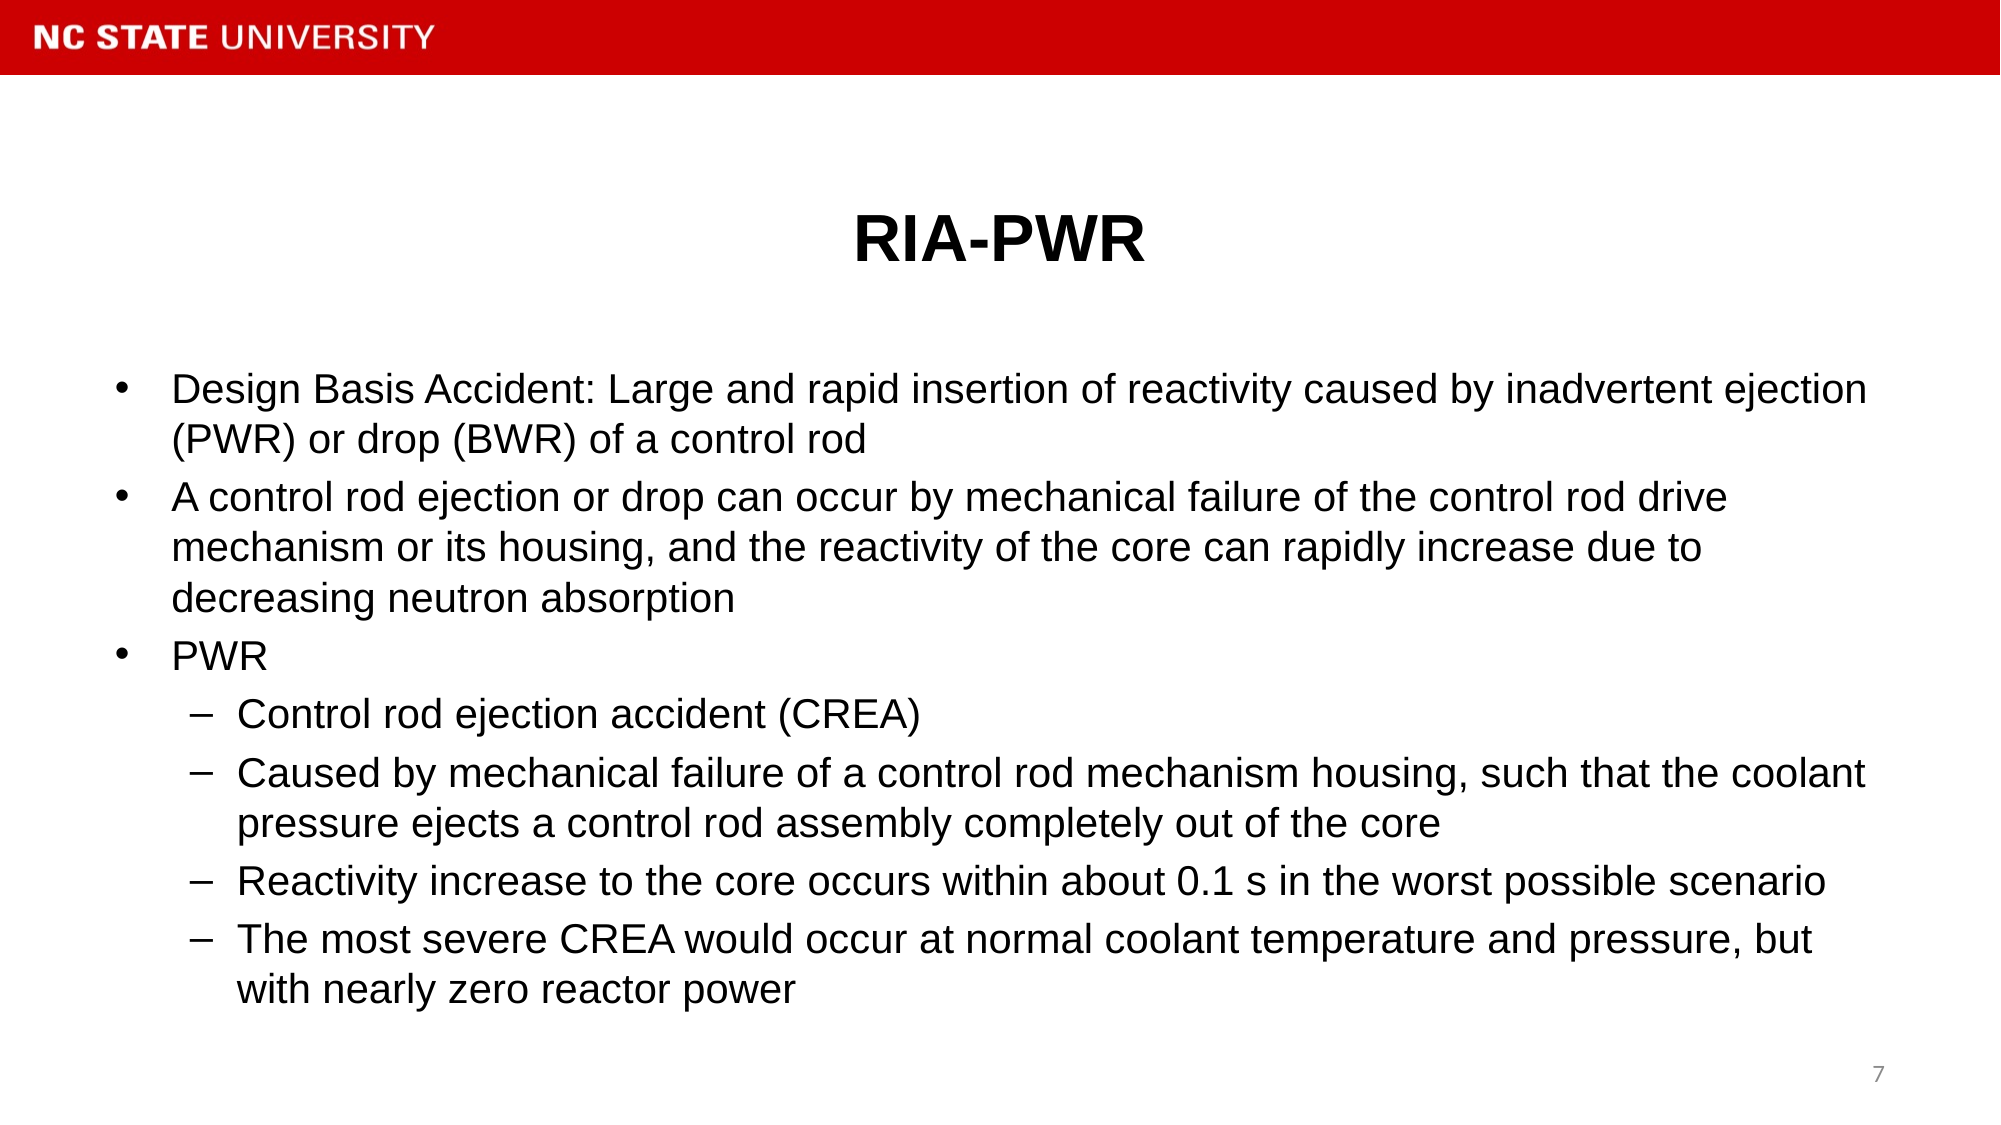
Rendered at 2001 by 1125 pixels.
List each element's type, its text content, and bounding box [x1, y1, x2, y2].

title RIA-PWR [99, 147, 1900, 323]
picture [0, 0, 2000, 75]
slide_number 7 [1433, 1042, 1900, 1103]
list Design Basis Accident: Large and rapid insertion of reactivity caused by inadvertent ejection (PWR) or drop (BWR) of a control rod A control rod ejection or drop can occur by mechanical failure of the control rod drive mechanism or its housing, and the reactivity of the core can rapidly increase due to decreasing neutron absorption PWR Control rod ejection accident (CREA) Caused by mechanical failure of a control rod mechanism housing, such that the coolant pressure ejects a control rod assembly completely out of the core Reactivity increase to the core occurs within about 0.1 s in the worst possible scenario The most severe CREA would occur at normal coolant temperature and pressure, but with nearly zero reactor power [99, 354, 1900, 1005]
